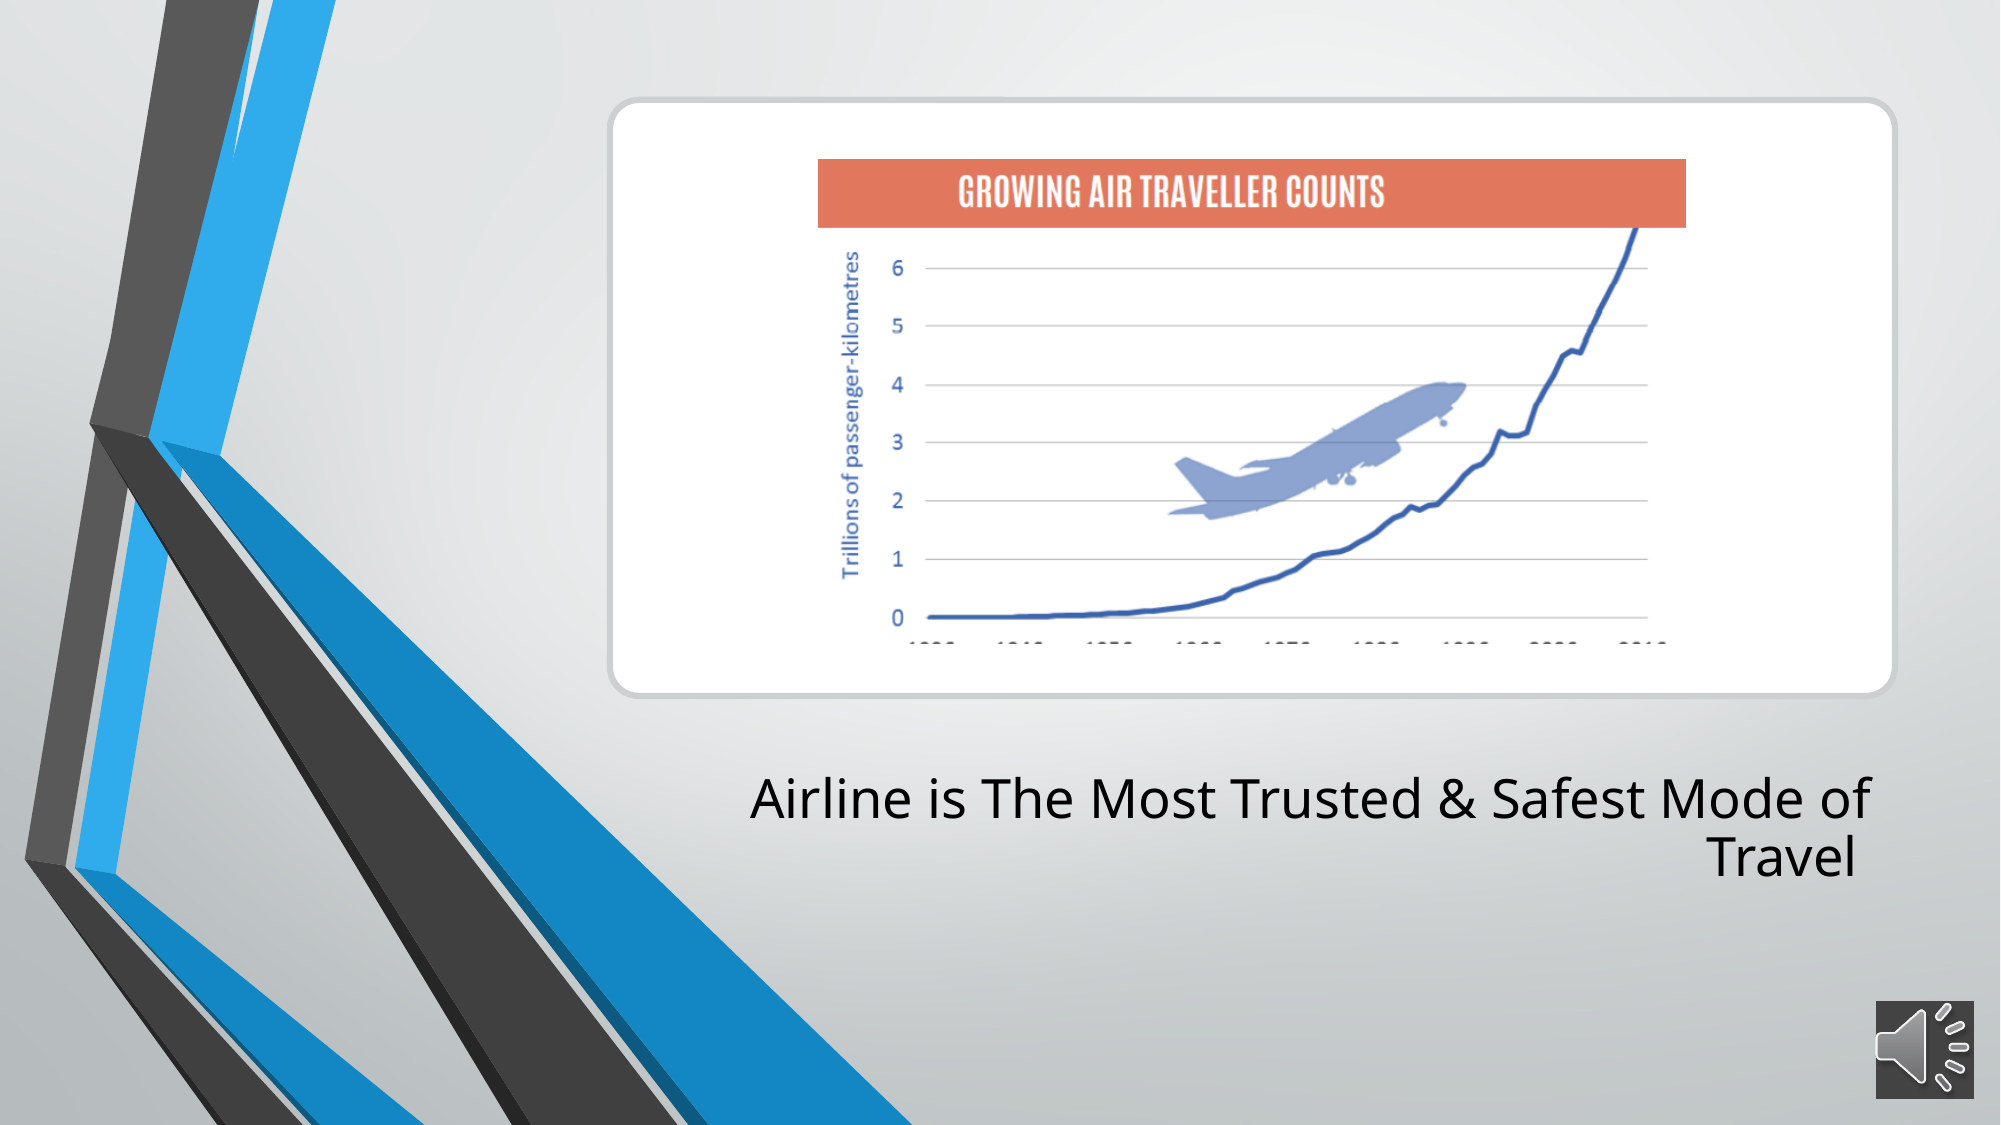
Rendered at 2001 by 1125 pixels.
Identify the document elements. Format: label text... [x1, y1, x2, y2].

text_box [913, 98, 1897, 698]
picture [1874, 999, 1976, 1101]
title Airline is The Most Trusted & Safest Mode of Travel [913, 748, 1887, 896]
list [818, 159, 1686, 644]
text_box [89, 0, 913, 1125]
